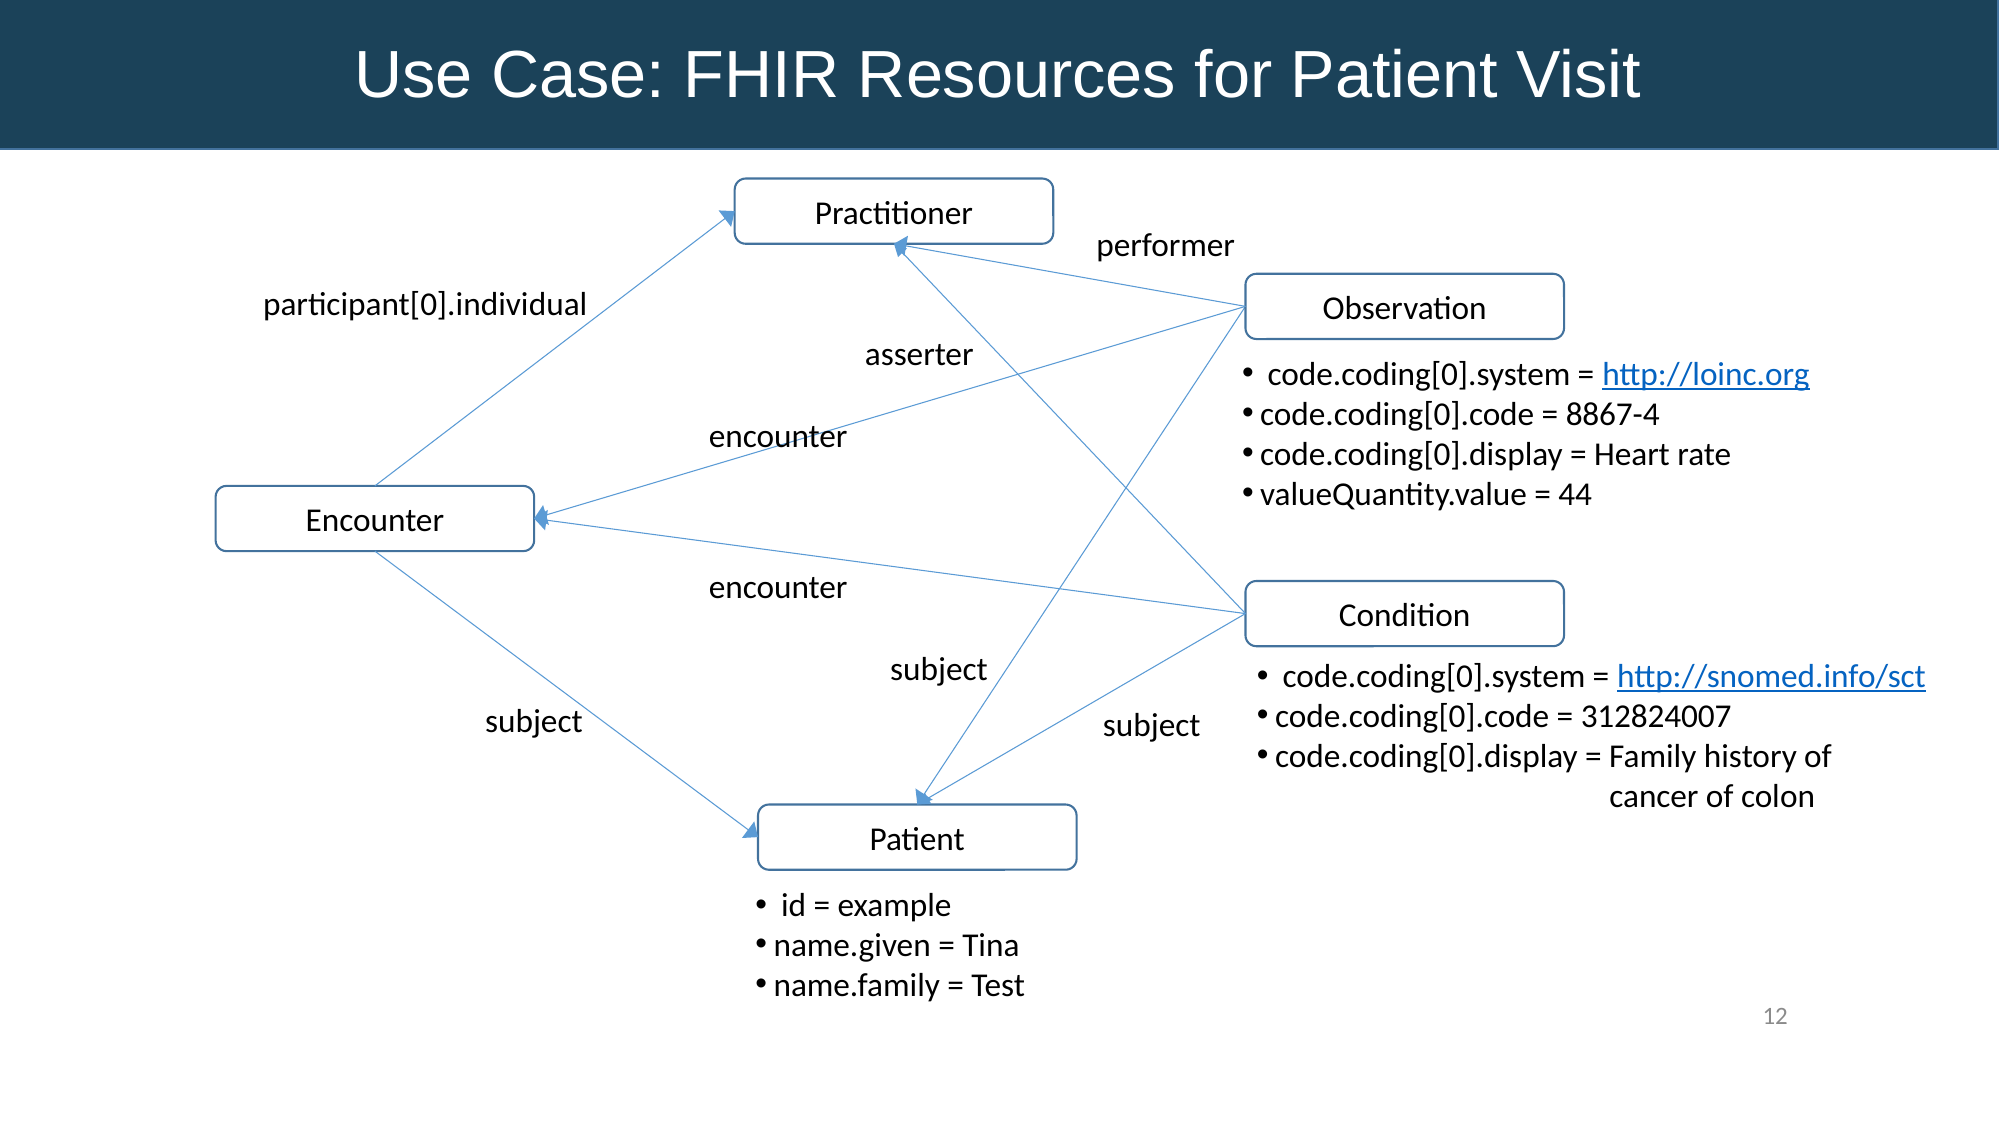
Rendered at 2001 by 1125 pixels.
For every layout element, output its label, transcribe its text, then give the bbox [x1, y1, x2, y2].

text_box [893, 243, 1246, 306]
text_box Encounter [214, 484, 534, 553]
text_box id = example name.given = Tina name.family = Test [740, 876, 1049, 1011]
slide_number 12 [1353, 984, 1804, 1045]
text_box Patient [756, 803, 1078, 871]
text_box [917, 614, 1246, 805]
text_box Condition [1246, 579, 1566, 647]
text_box subject [875, 639, 917, 695]
text_box Practitioner [733, 177, 1055, 245]
text_box performer [1081, 215, 1250, 271]
text_box participant[0].individual [248, 274, 374, 330]
text_box Use Case: FHIR Resources for Patient Visit [0, 0, 1999, 150]
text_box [534, 306, 1246, 518]
text_box code.coding[0].system = http://snomed.info/sct code.coding[0].code = 312824007 code.coding[0].display = Family history of cancer of colon [1242, 647, 1942, 822]
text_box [374, 551, 758, 838]
text_box Observation [1246, 272, 1566, 341]
text_box code.coding[0].system = http://loinc.org code.coding[0].code = 8867-4 code.coding[0].display = Heart rate valueQuantity.value = 44 [1246, 345, 1825, 520]
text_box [374, 211, 735, 486]
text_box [534, 518, 1246, 614]
